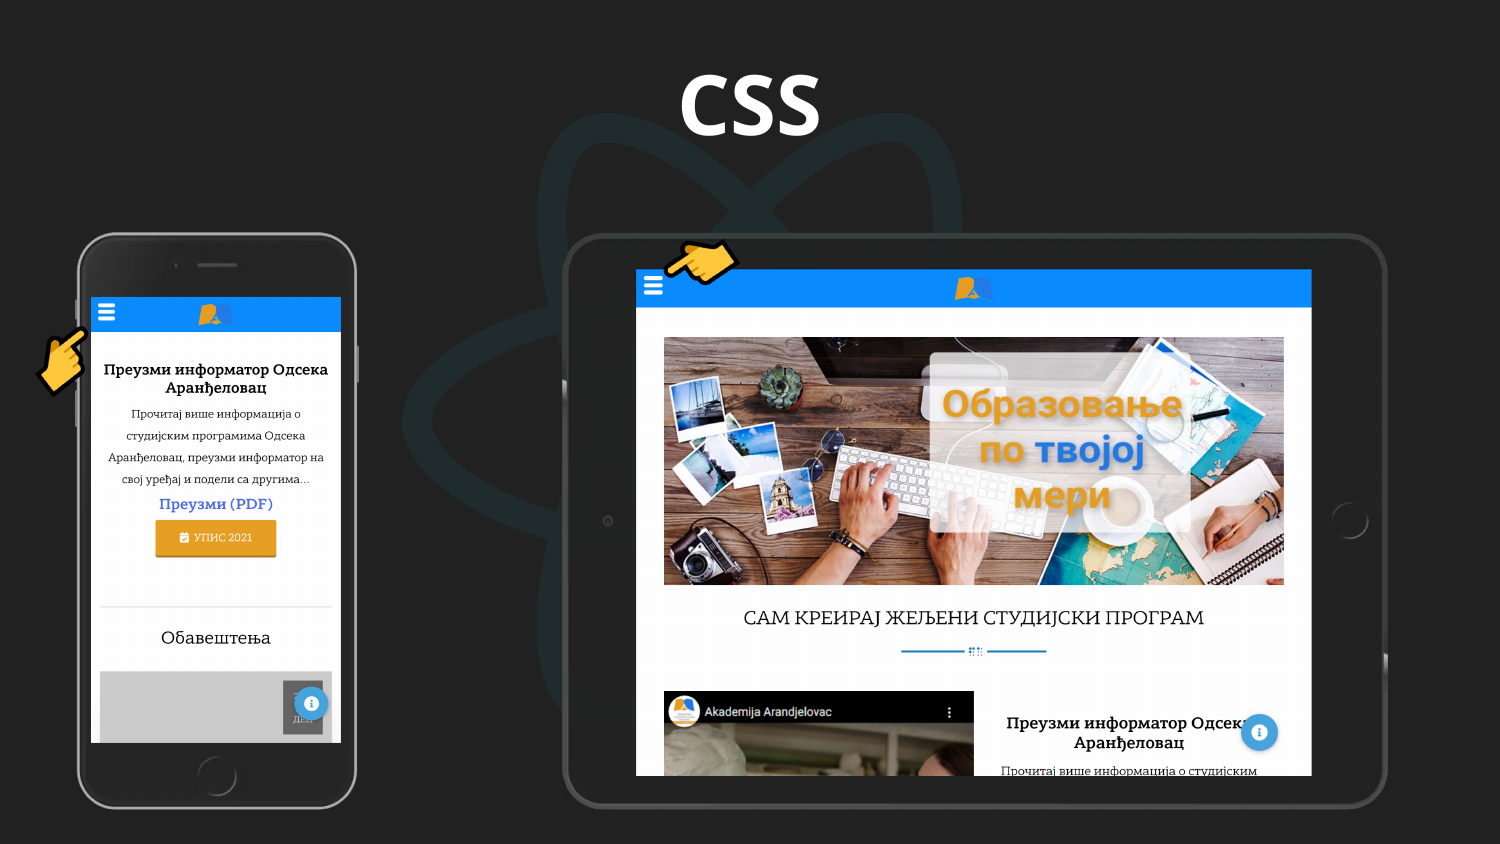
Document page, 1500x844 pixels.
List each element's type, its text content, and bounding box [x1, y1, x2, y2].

picture [561, 215, 1388, 811]
picture [18, 232, 359, 811]
text_box CSS [415, 37, 1085, 168]
